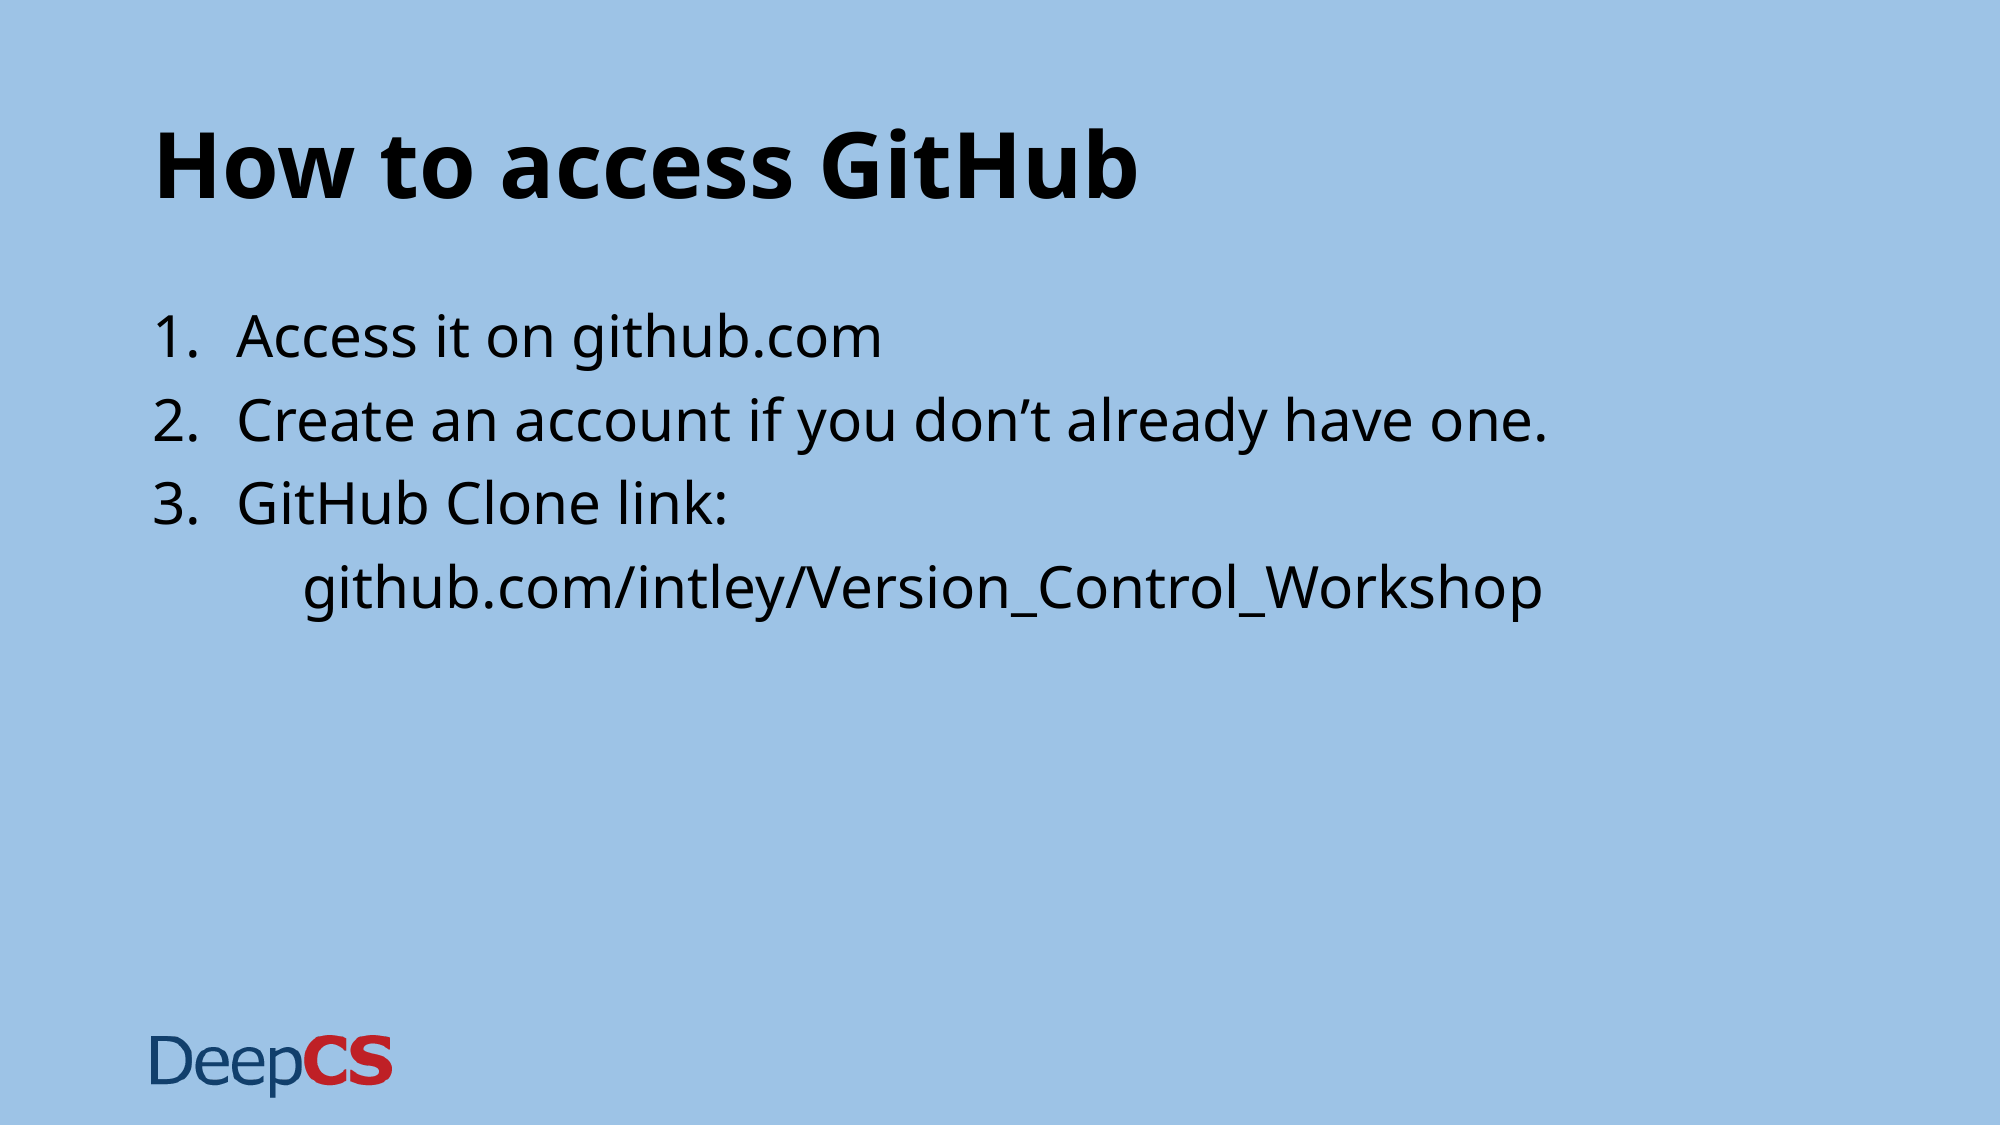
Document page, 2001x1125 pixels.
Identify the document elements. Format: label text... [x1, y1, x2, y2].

title How to access GitHub [137, 59, 1863, 278]
text_box Access it on github.com Create an account if you don’t already have one. GitHub Clone link: github.com/intley/Version_Control_Workshop [137, 299, 1863, 1014]
picture [137, 1022, 398, 1109]
